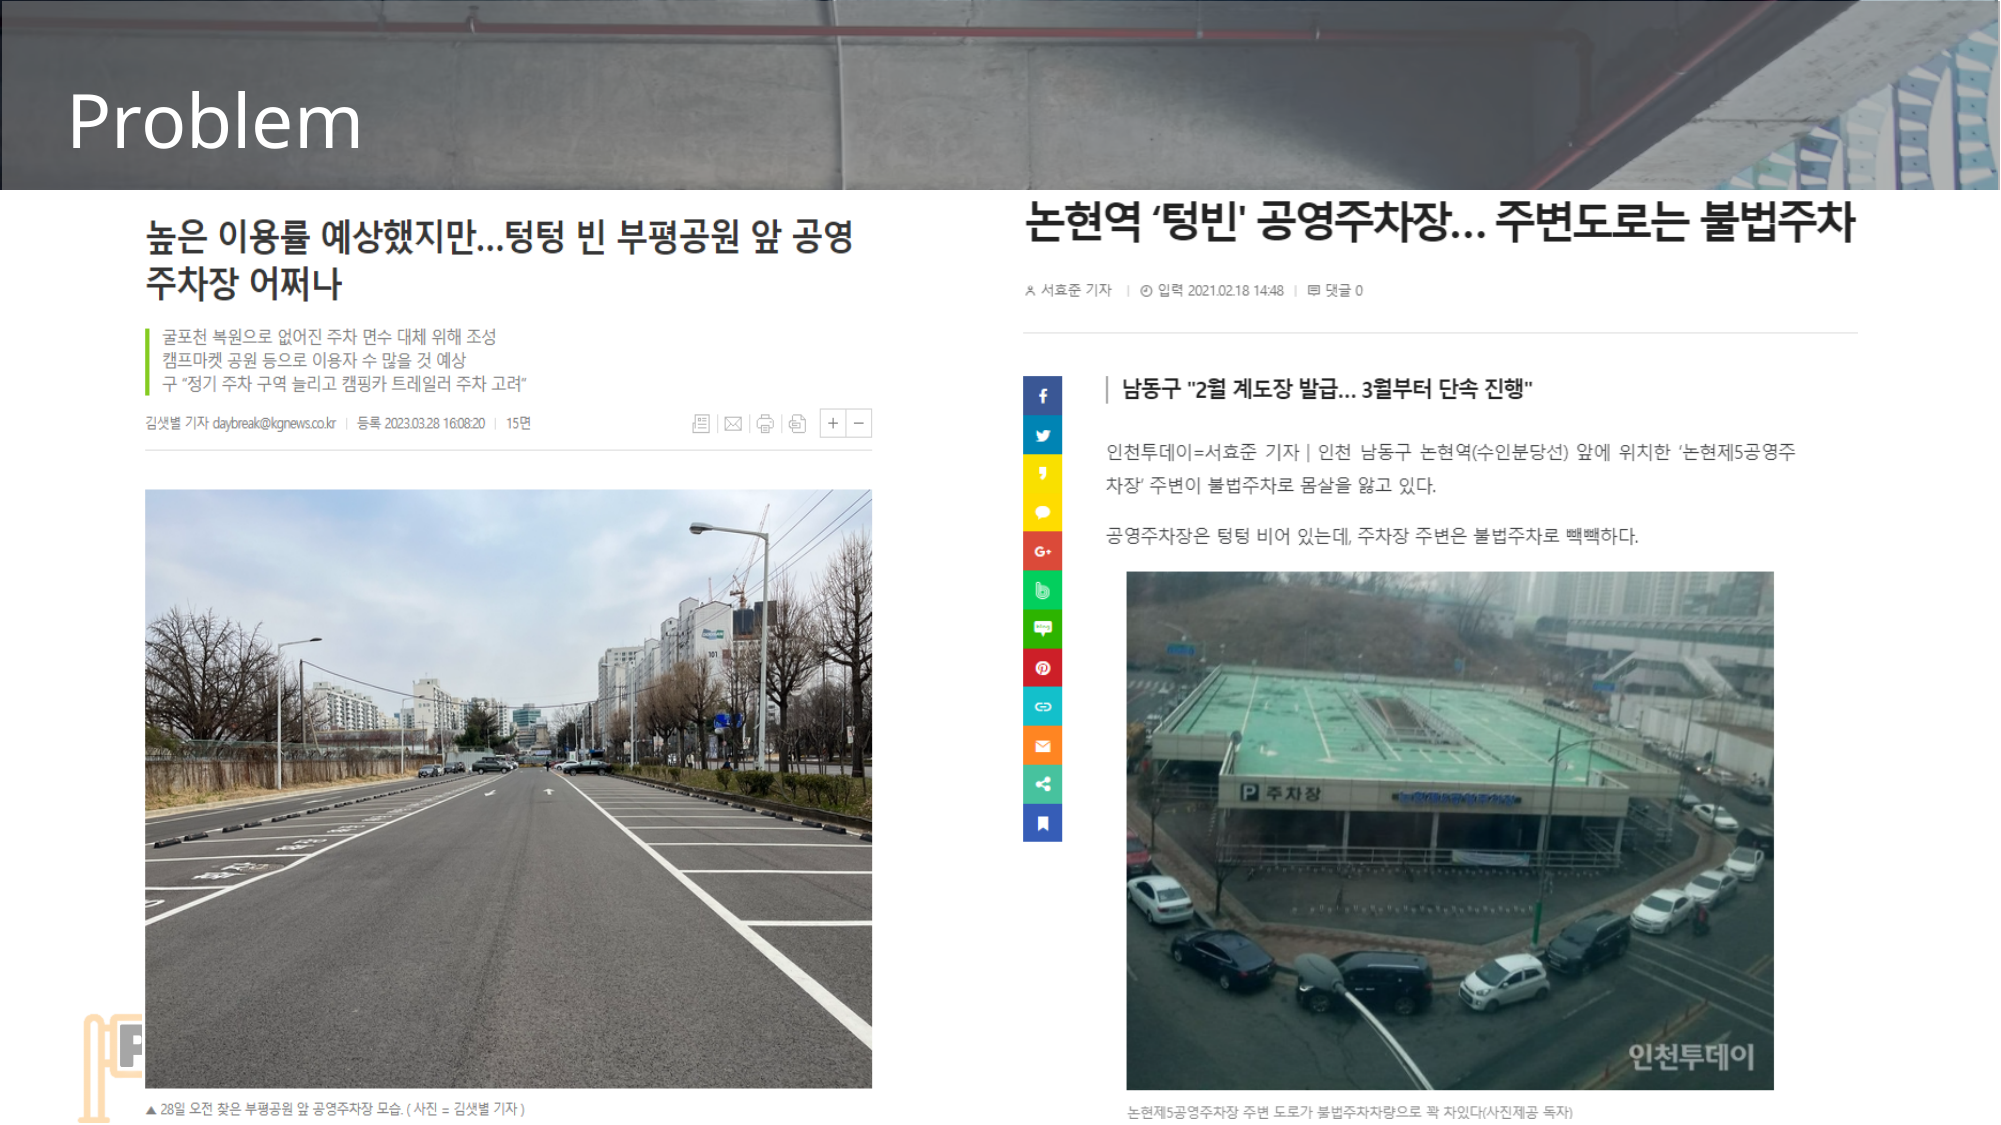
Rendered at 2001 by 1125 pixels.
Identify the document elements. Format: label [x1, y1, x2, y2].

picture [0, 0, 1998, 190]
picture [1022, 191, 1858, 1119]
picture [57, 203, 885, 1125]
